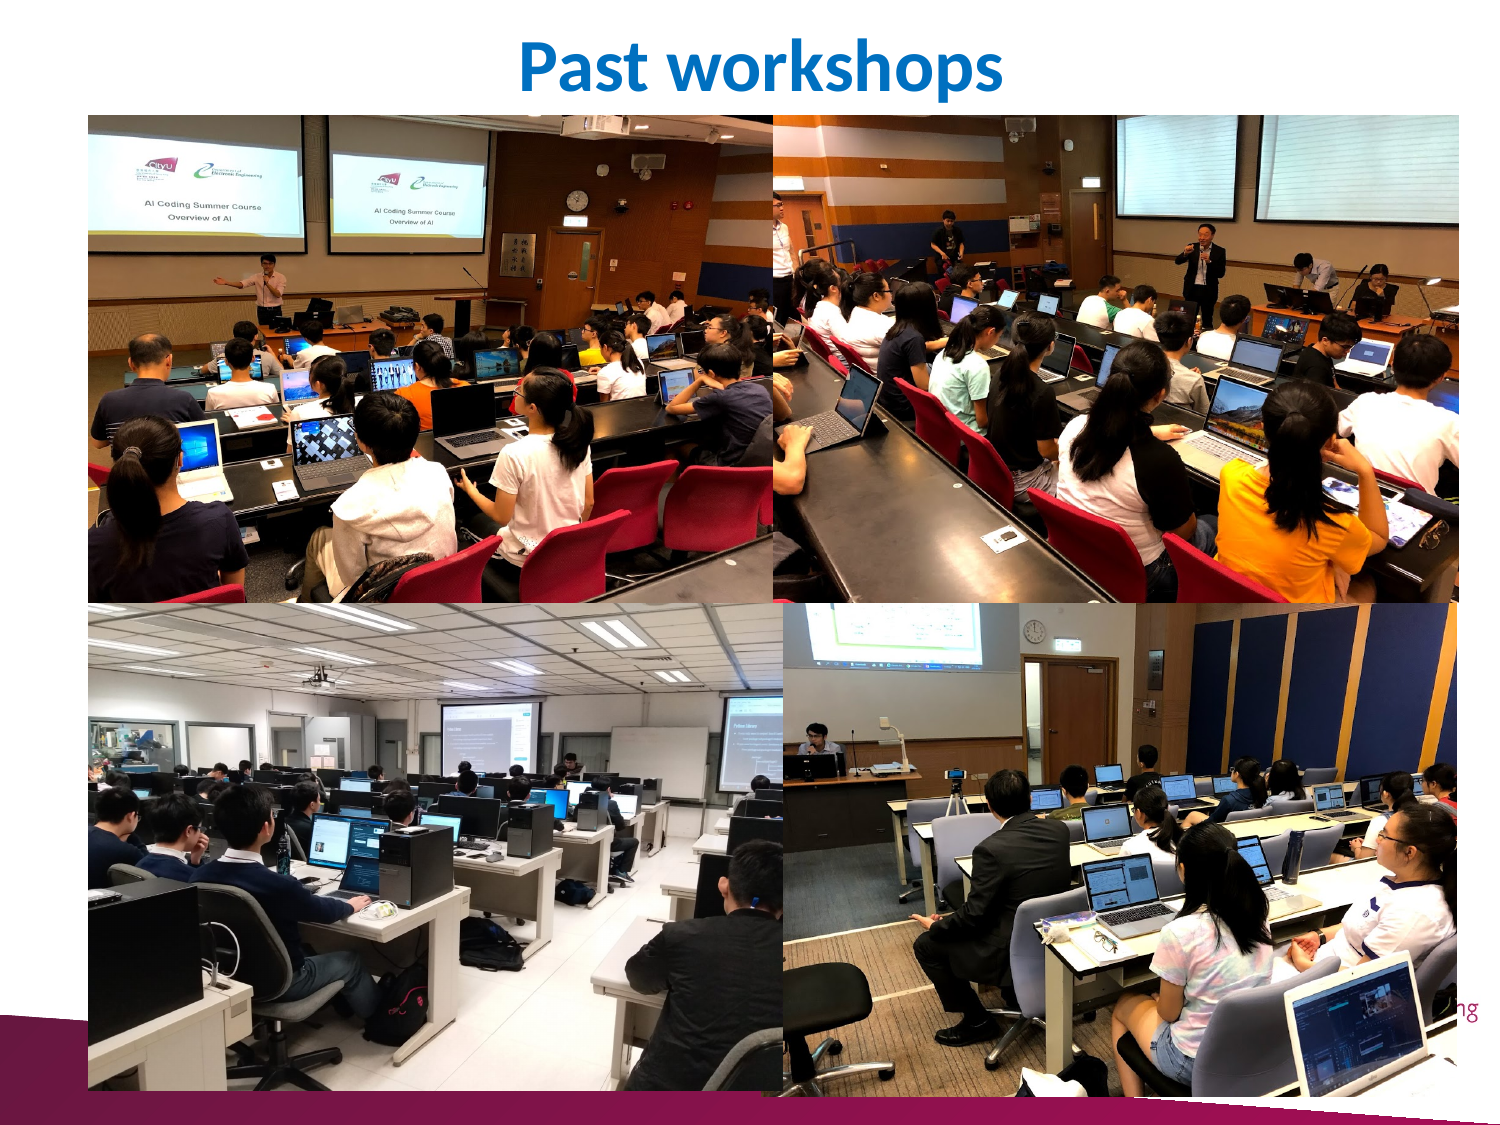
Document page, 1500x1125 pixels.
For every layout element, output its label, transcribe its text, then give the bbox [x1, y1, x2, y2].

text_box Past workshops [52, 0, 1471, 123]
picture [1459, 952, 1481, 1073]
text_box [88, 115, 1459, 1098]
